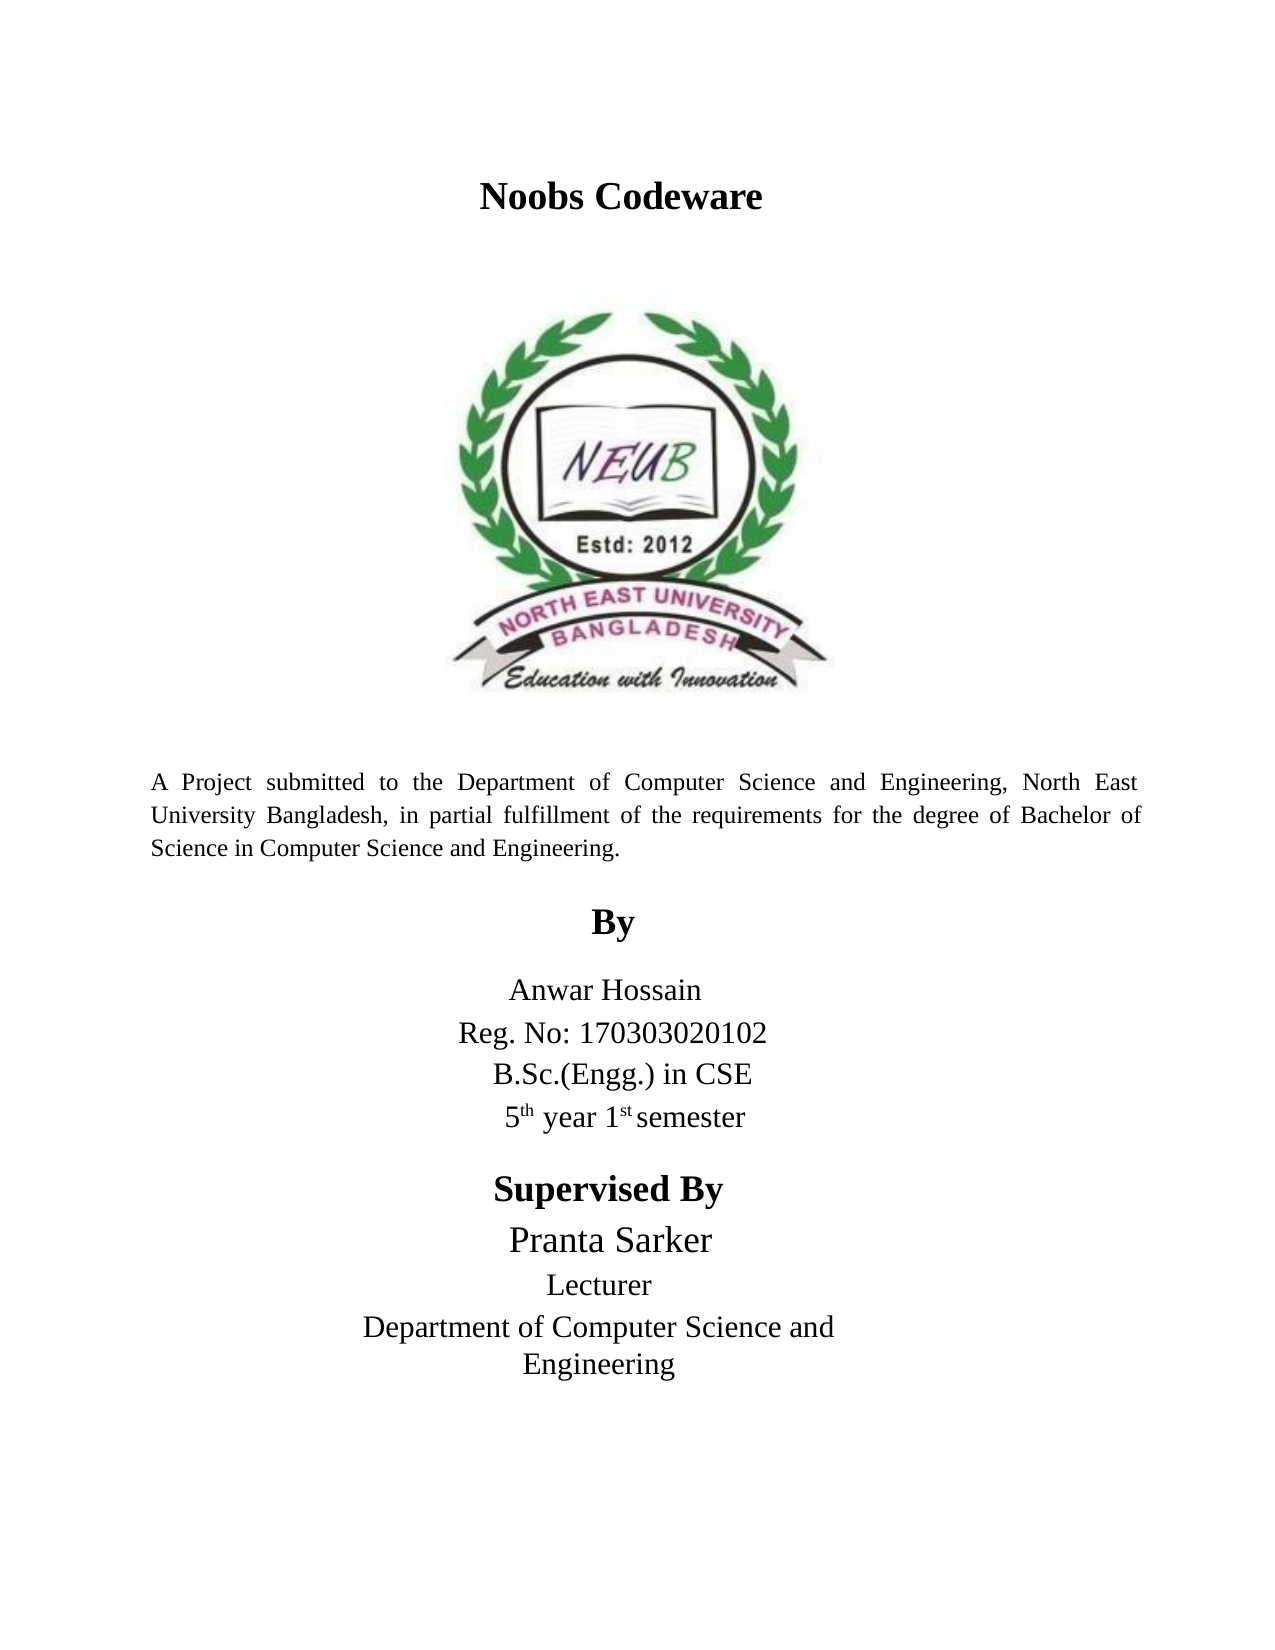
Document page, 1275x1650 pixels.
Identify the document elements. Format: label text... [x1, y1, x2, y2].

text_box A Project submitted to the Department of Computer Science and Engineering, North East University Bangladesh, in partial fulfillment of the requirements for the degree of Bachelor of Science in Computer Science and Engineering. [148, 760, 1154, 862]
text_box Anwar Hossain Reg. No: 170303020102 B.Sc.(Engg.) in CSE 5th year 1st semester [398, 963, 775, 1134]
text_box By [589, 895, 638, 943]
text_box Noobs Codeware [477, 167, 768, 218]
text_box [444, 287, 835, 707]
text_box Supervised By Pranta Sarker Lecturer Department of Computer Science and Engineering [291, 1156, 929, 1381]
